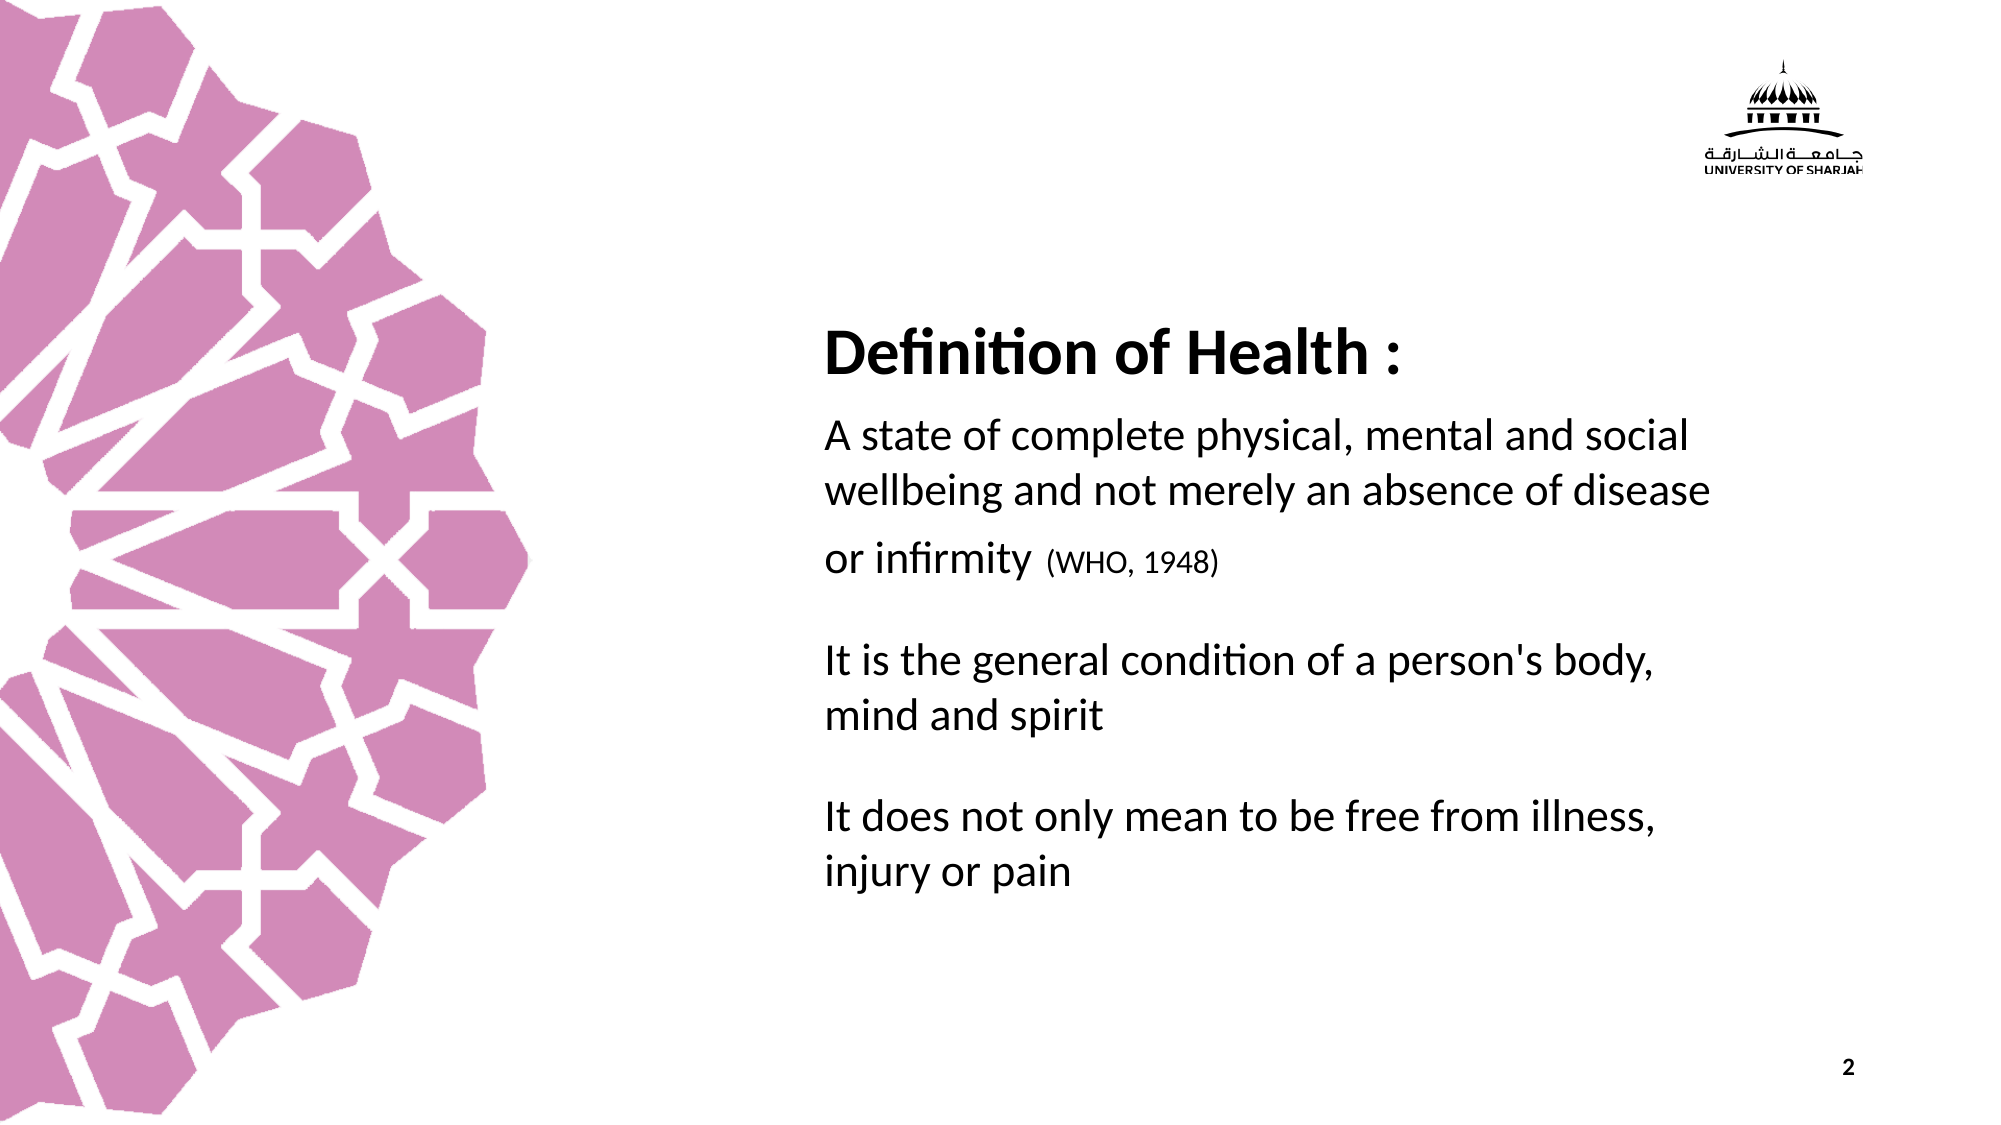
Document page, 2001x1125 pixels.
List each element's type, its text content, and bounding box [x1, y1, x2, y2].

text_box It does not only mean to be free from illness, injury or pain [816, 778, 1683, 903]
text_box A state of complete physical, mental and social wellbeing and not merely an absence of disease or infirmity (WHO, 1948) [816, 397, 1751, 593]
picture [1705, 59, 1863, 174]
title Definition of Health : [816, 244, 1609, 397]
text_box It is the general condition of a person's body, mind and spirit [816, 621, 1683, 747]
picture [0, 0, 534, 1125]
slide_number 2 [1832, 1042, 1863, 1125]
